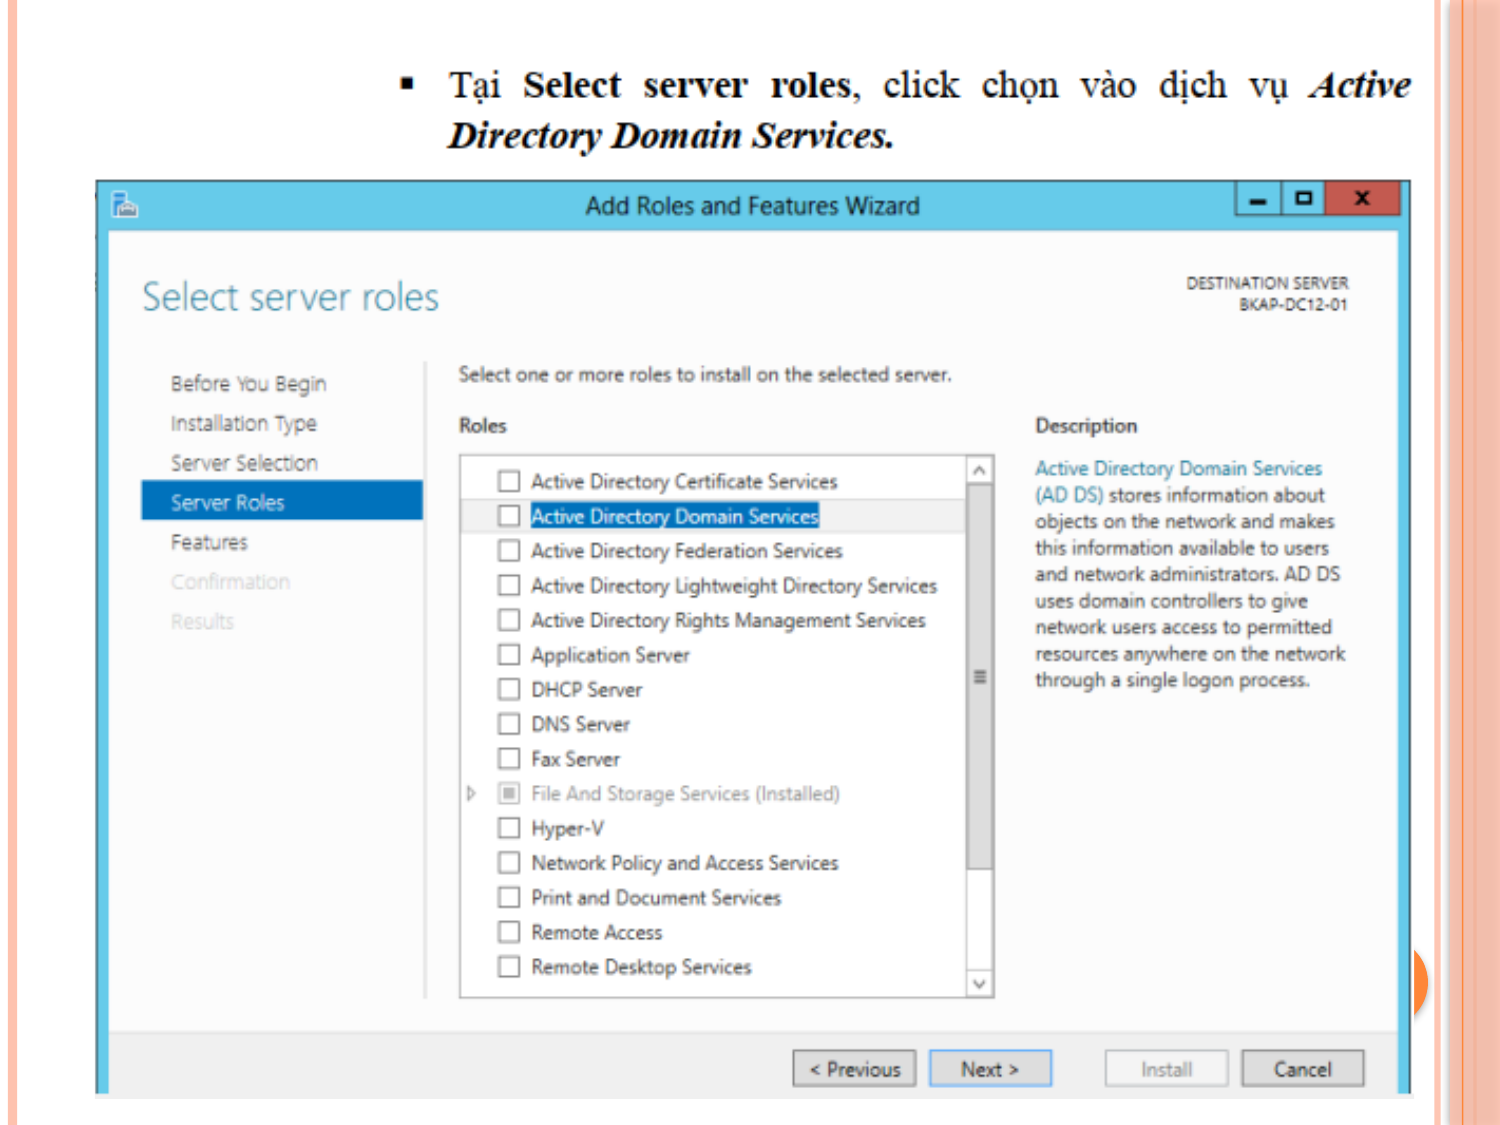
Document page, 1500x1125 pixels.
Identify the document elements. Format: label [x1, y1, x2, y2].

picture [94, 52, 1415, 1099]
